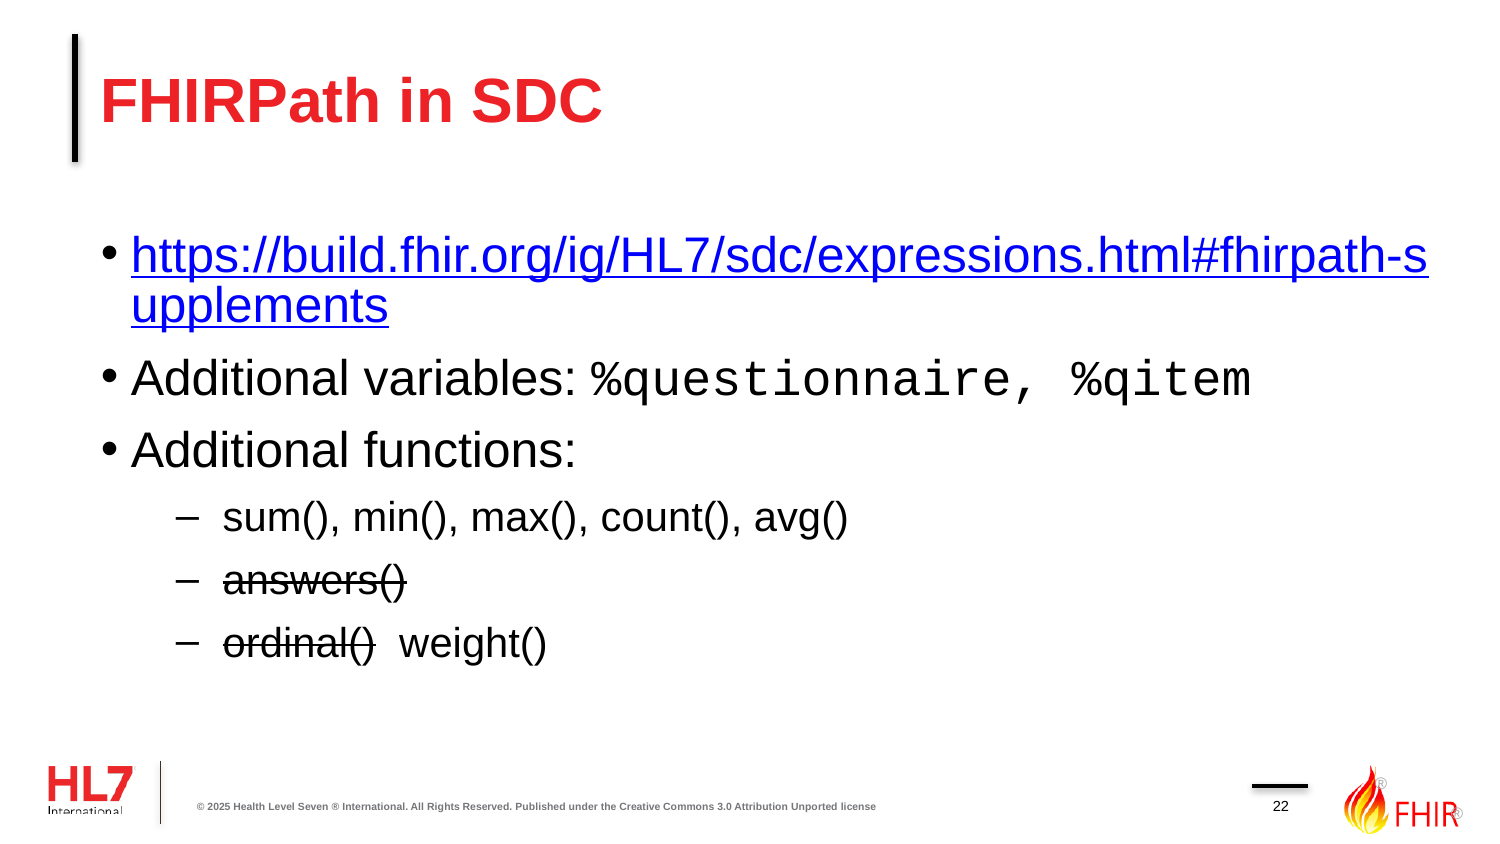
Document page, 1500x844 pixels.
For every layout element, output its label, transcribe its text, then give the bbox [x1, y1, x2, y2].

title FHIRPath in SDC [100, 33, 1451, 163]
slide_number 22 [1258, 786, 1304, 814]
list https://build.fhir.org/ig/HL7/sdc/expressions.html#fhirpath-supplements Additional variables: %questionnaire, %qitem Additional functions: sum(), min(), max(), count(), avg() answers() ordinal() weight() [100, 222, 1451, 731]
footer © 2025 Health Level Seven ® International. All Rights Reserved. Published under the Creative Commons 3.0 Attribution Unported license [196, 786, 941, 813]
picture [1339, 760, 1463, 837]
